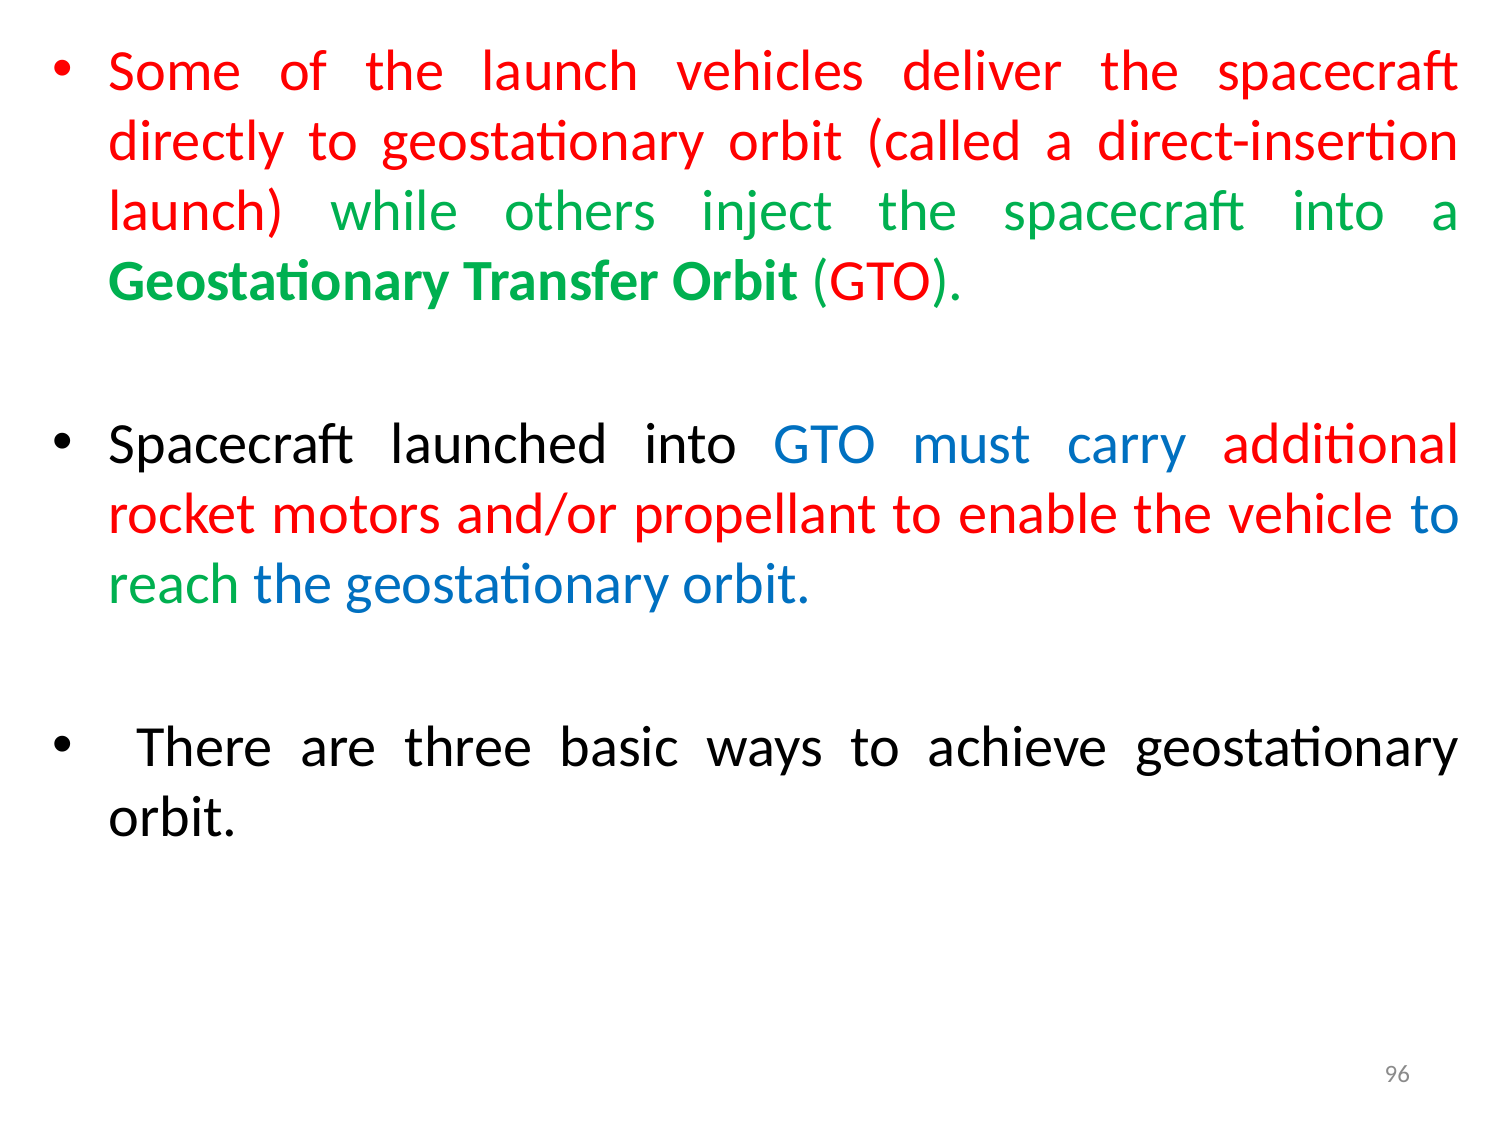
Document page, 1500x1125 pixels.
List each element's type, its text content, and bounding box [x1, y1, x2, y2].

slide_number 96 [1074, 1042, 1425, 1103]
list Some of the launch vehicles deliver the spacecraft directly to geostationary orbit (called a direct-insertion launch) while others inject the spacecraft into a Geostationary Transfer Orbit (GTO). Spacecraft launched into GTO must carry additional rocket motors and/or propellant to enable the vehicle to reach the geostationary orbit. There are three basic ways to achieve geostationary orbit. [37, 24, 1475, 1088]
